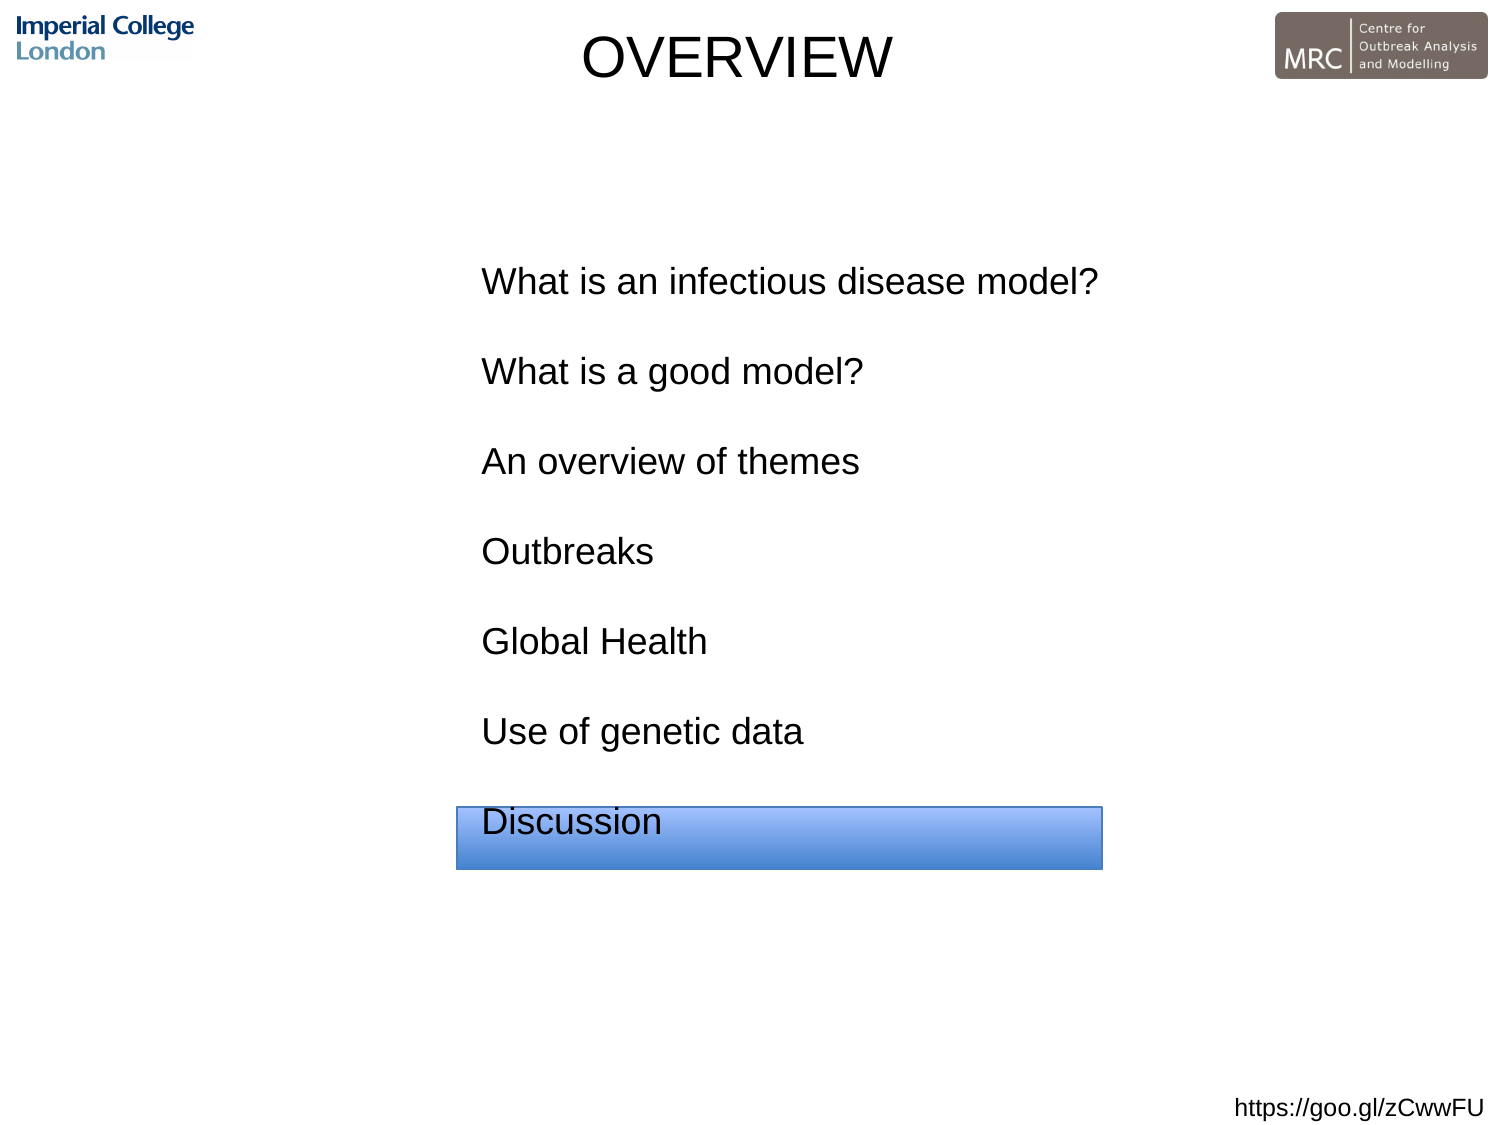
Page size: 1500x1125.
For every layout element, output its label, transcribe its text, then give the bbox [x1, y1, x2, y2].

text_box OVERVIEW [199, 7, 1275, 100]
picture [1275, 12, 1488, 79]
text_box [456, 807, 466, 870]
picture [17, 15, 194, 60]
text_box What is an infectious disease model? What is a good model? An overview of themes Outbreaks Global Health Use of genetic data Discussion [466, 249, 1176, 976]
